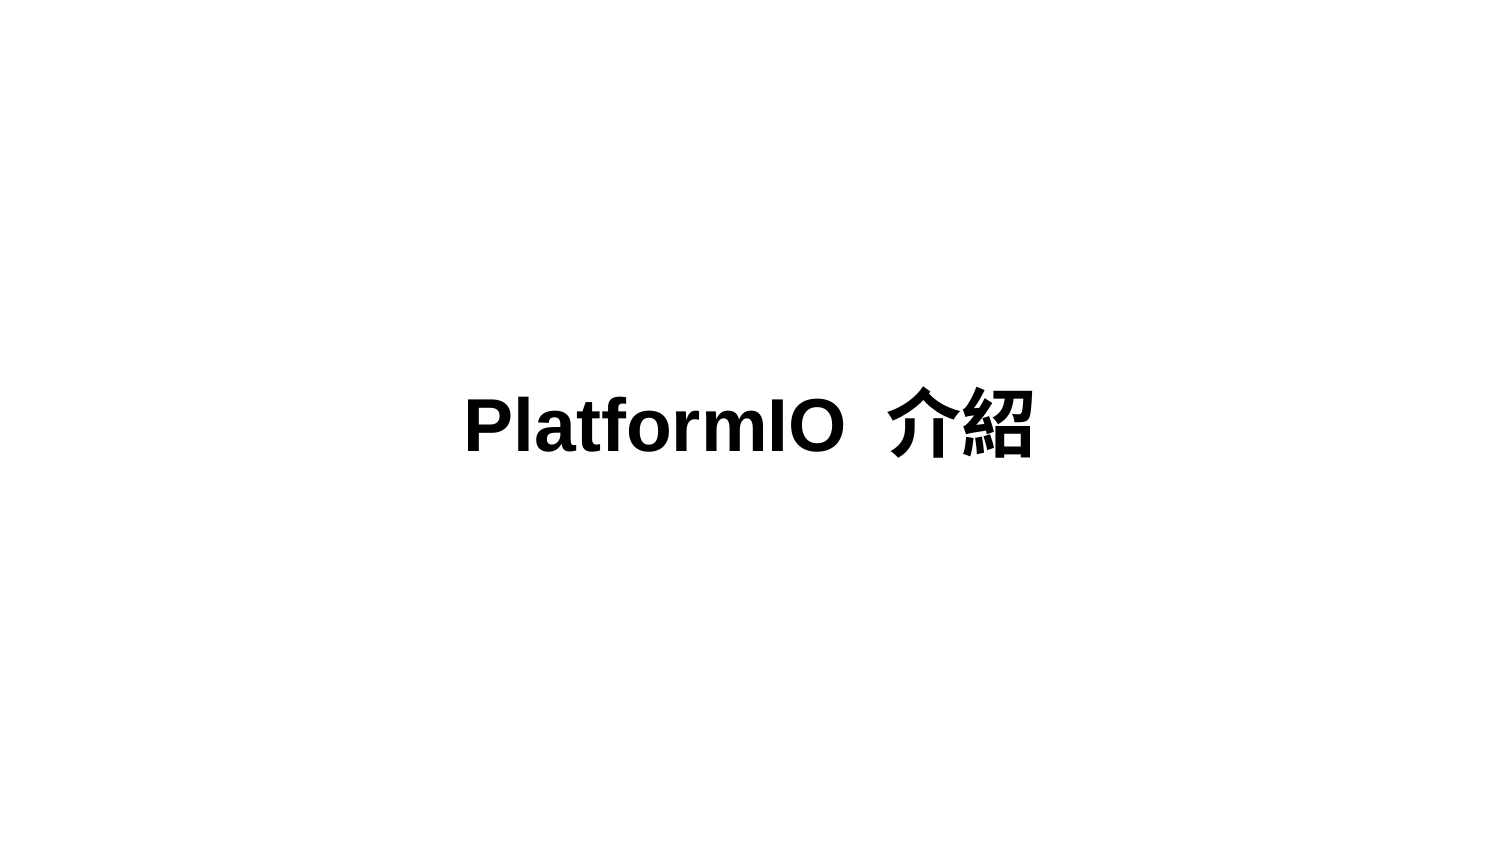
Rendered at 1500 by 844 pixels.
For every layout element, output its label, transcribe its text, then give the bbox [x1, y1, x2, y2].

text_box PlatformIO 介紹 [51, 352, 1449, 491]
